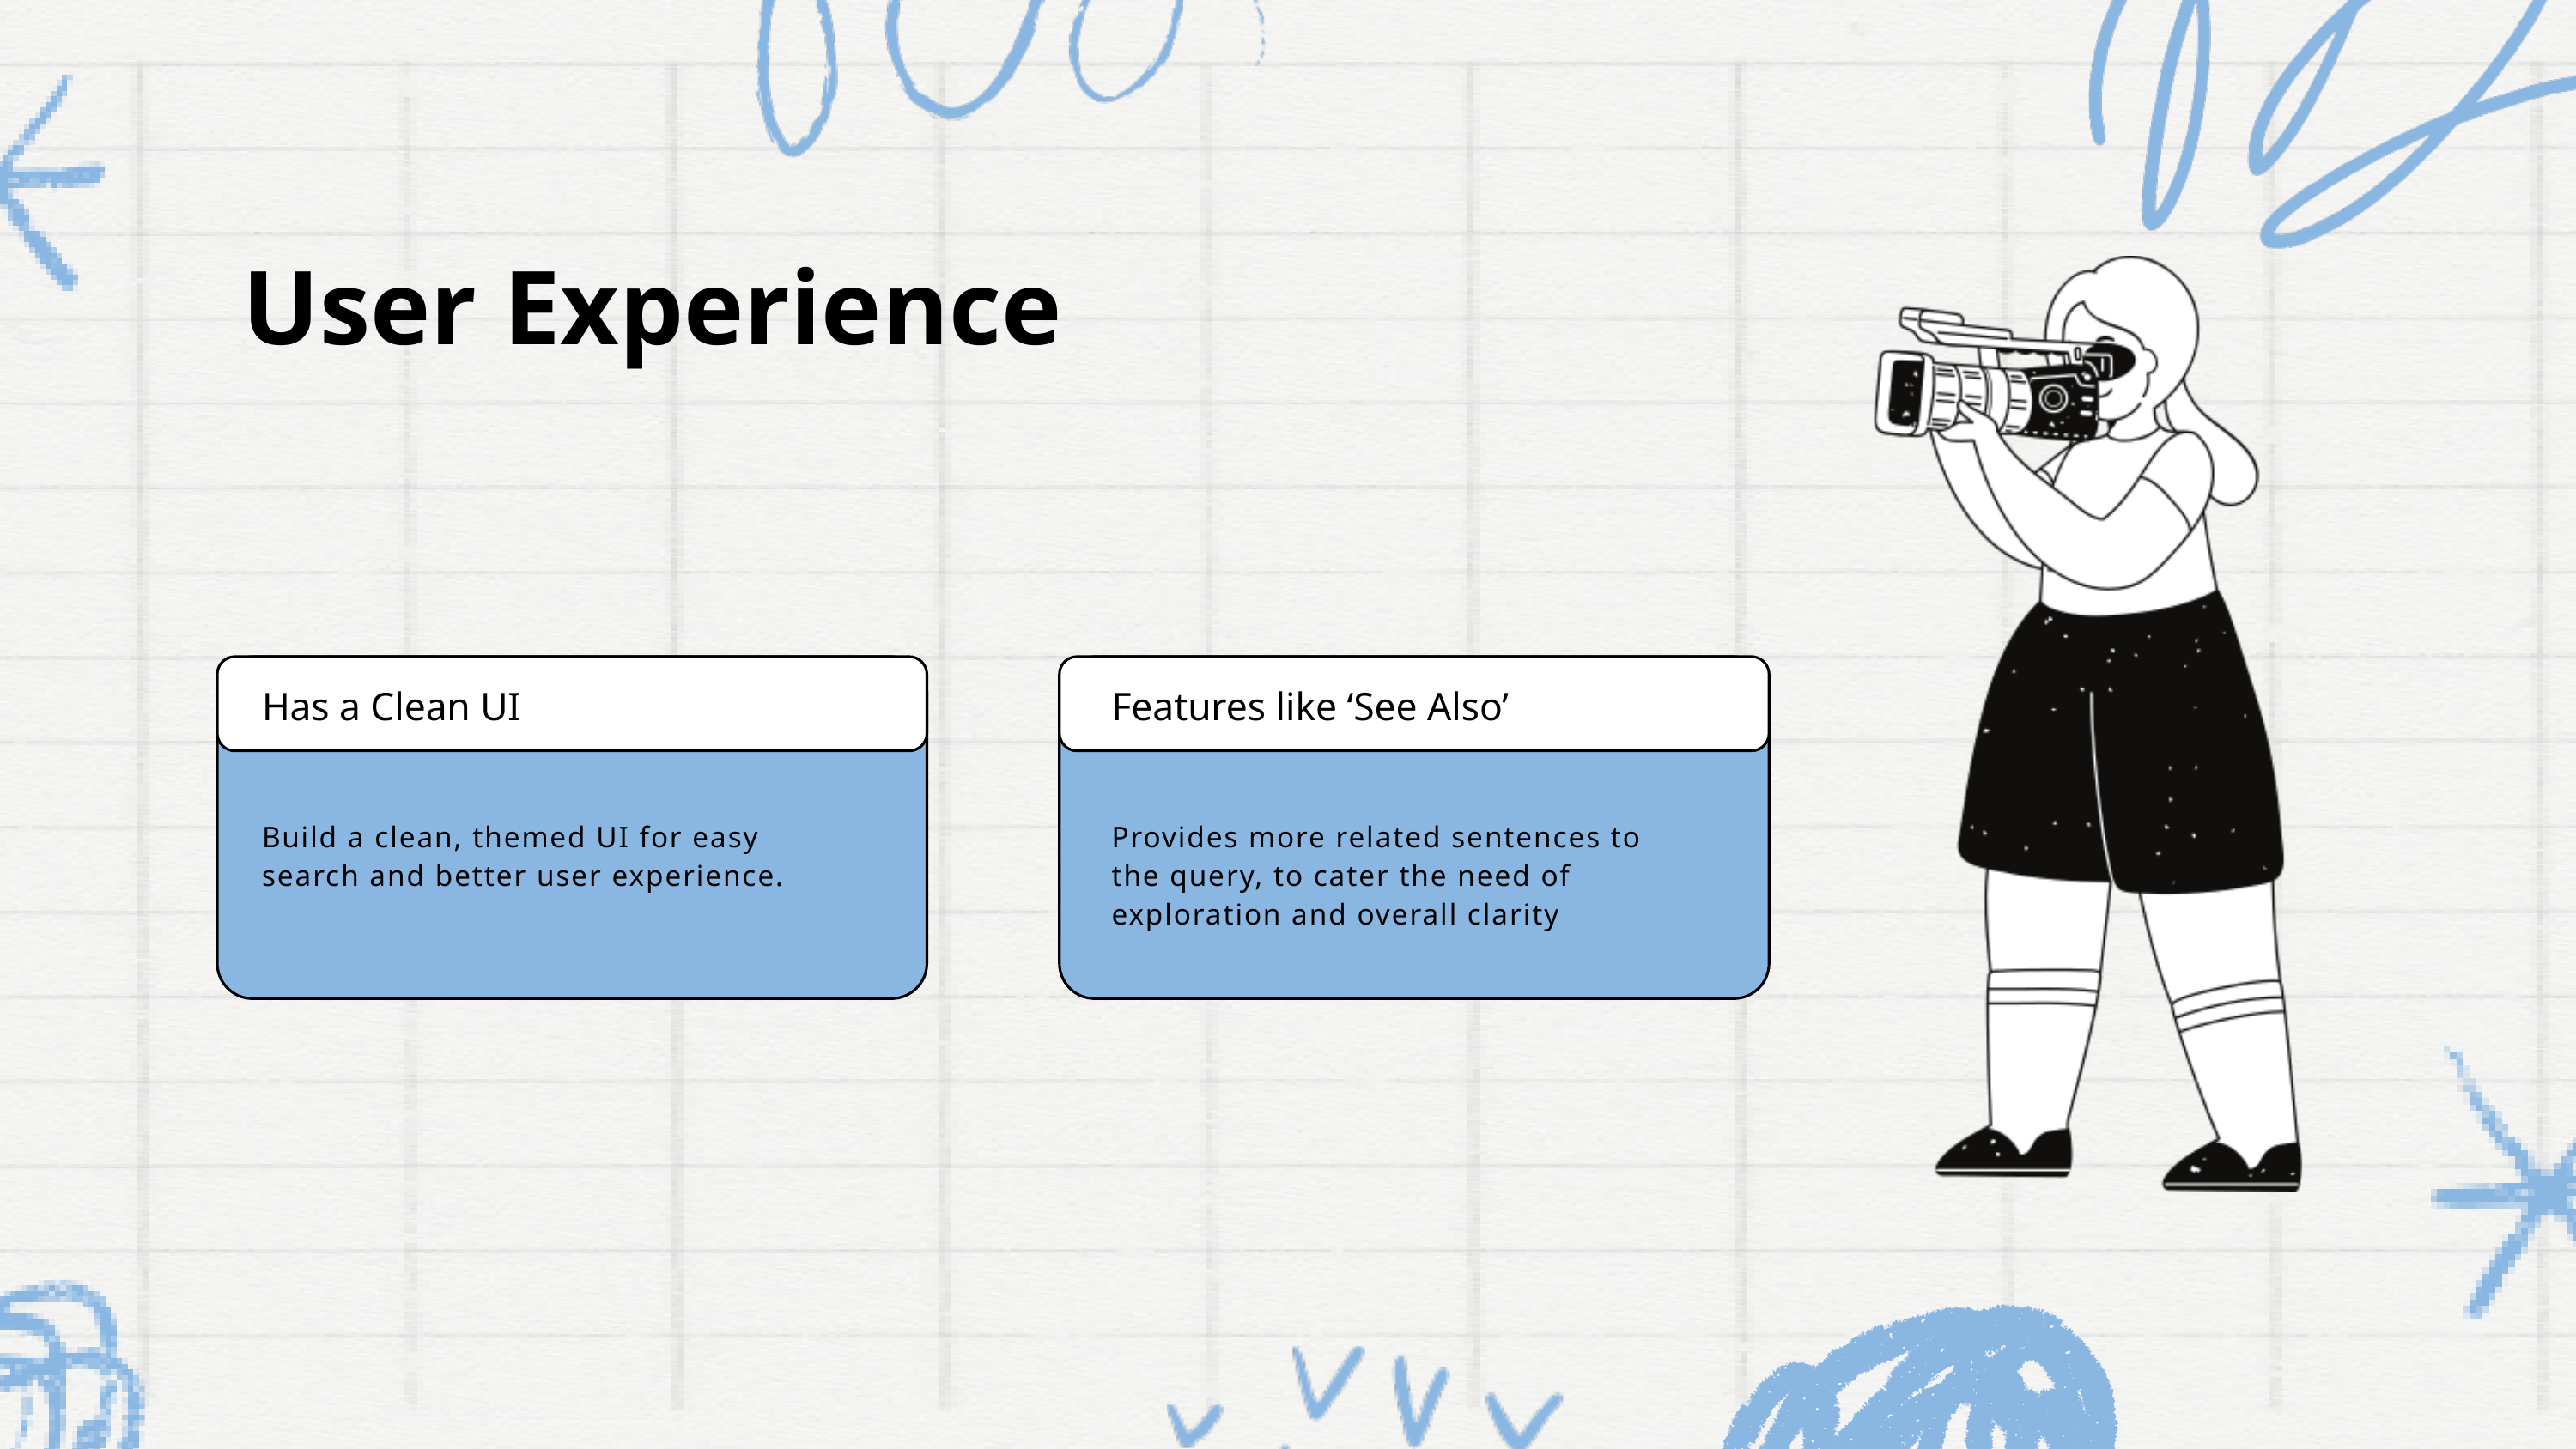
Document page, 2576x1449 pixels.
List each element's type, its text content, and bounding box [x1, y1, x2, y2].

text_box [0, 0, 2576, 1449]
text_box [1874, 256, 2303, 1192]
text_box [1059, 656, 1770, 751]
text_box [1167, 1346, 1614, 1449]
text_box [216, 656, 927, 751]
text_box [1707, 1303, 2119, 1449]
text_box [2088, 0, 2576, 249]
text_box User Experience [242, 265, 1693, 366]
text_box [1059, 756, 1770, 999]
text_box [670, 0, 1266, 158]
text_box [216, 755, 927, 999]
text_box [2431, 1046, 2576, 1319]
text_box [0, 1280, 145, 1449]
text_box [0, 64, 106, 291]
